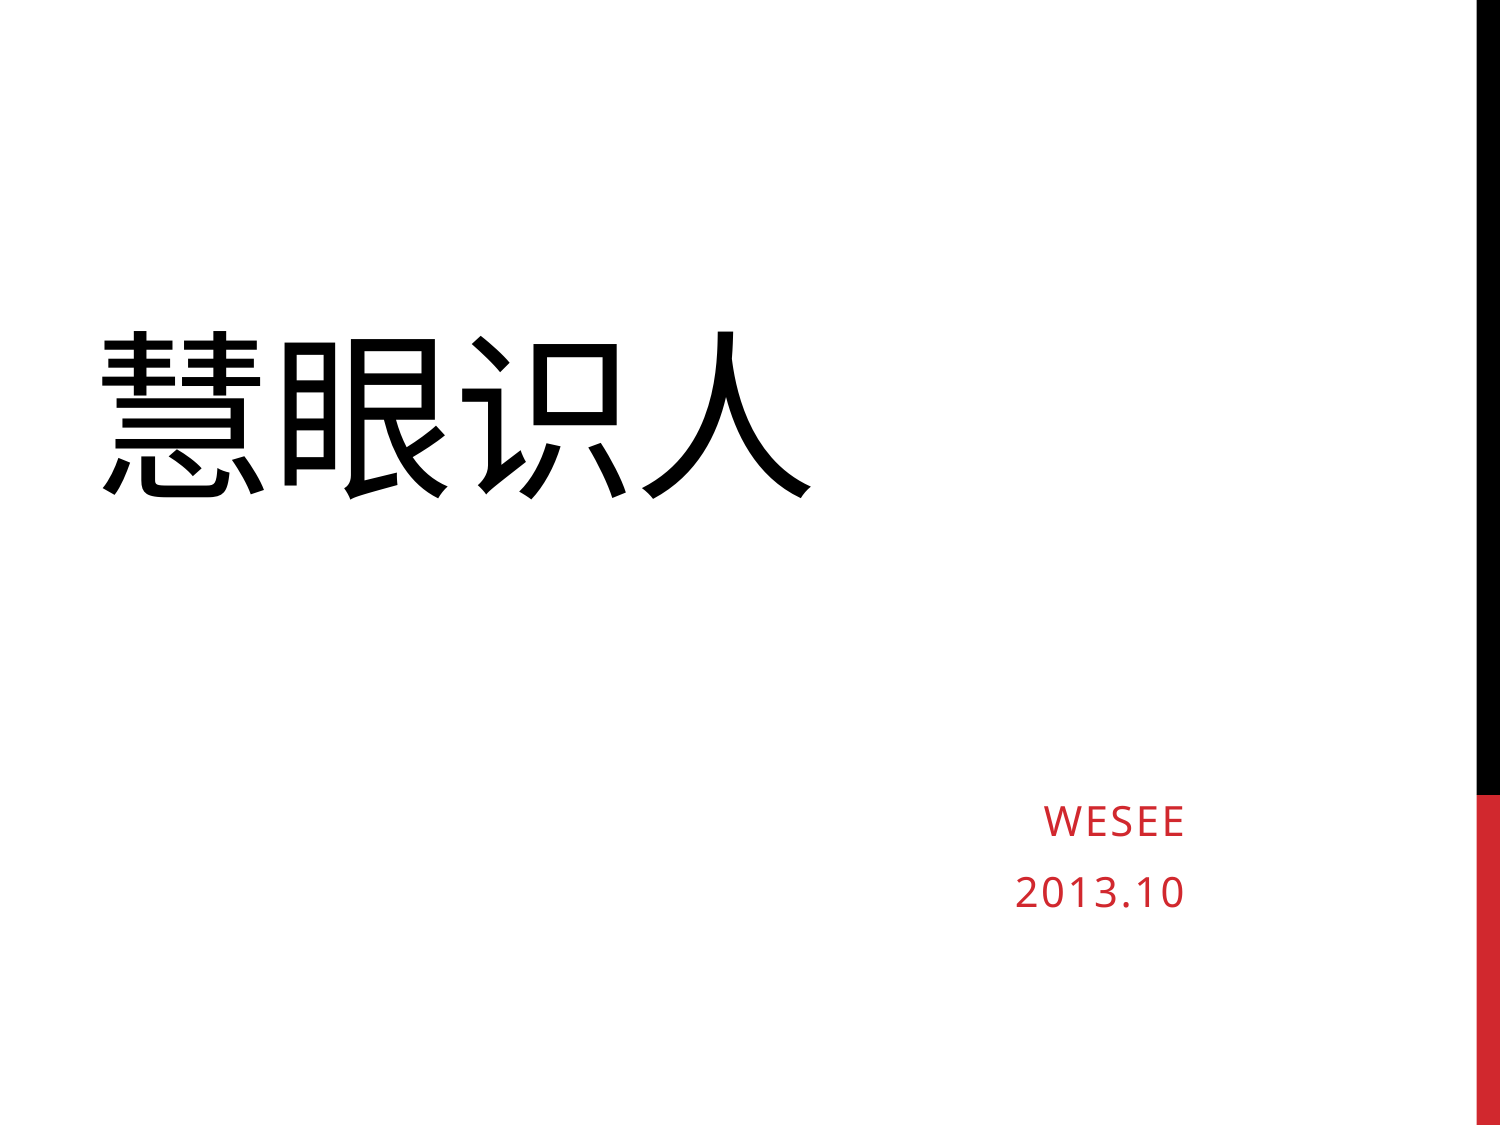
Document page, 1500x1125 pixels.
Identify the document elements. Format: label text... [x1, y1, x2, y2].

subtitle weSEE 2013.10 [75, 787, 1200, 938]
title 慧眼识人 [75, 37, 1350, 788]
